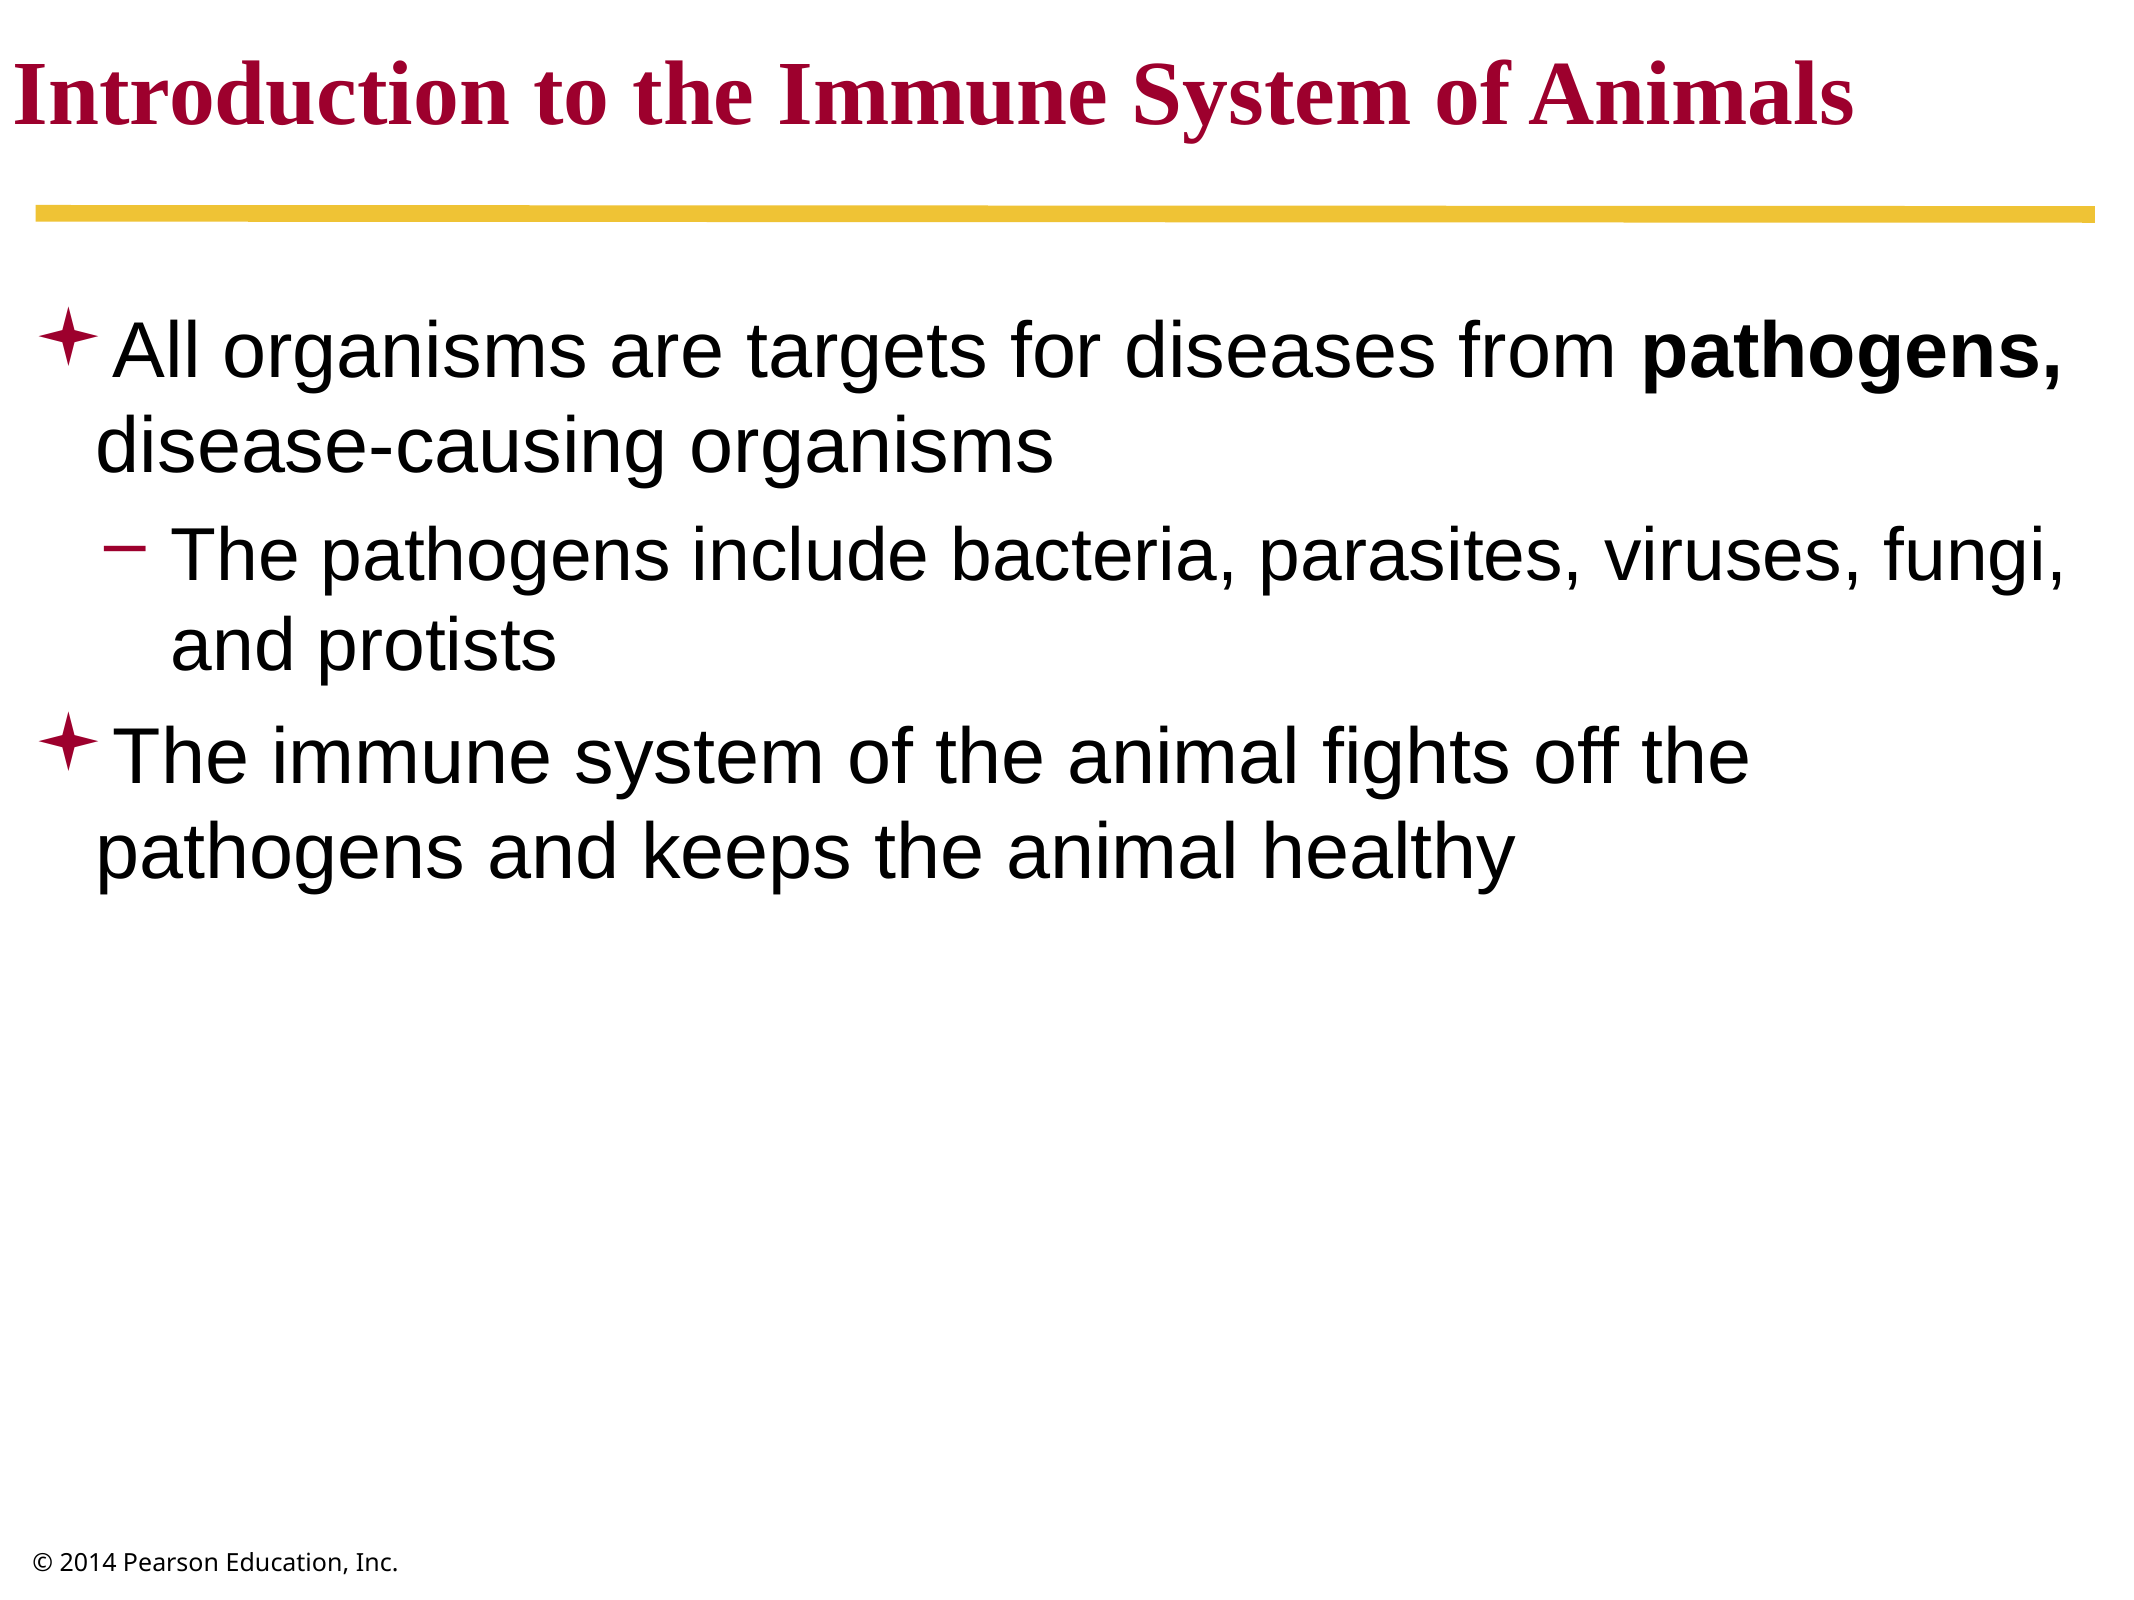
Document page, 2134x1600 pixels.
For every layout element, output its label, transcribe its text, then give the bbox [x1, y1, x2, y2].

title Introduction to the Immune System of Animals [12, 44, 2061, 238]
list All organisms are targets for diseases from pathogens, disease-causing organisms The pathogens include bacteria, parasites, viruses, fungi, and protists The immune system of the animal fights off the pathogens and keeps the animal healthy [33, 297, 2082, 1483]
